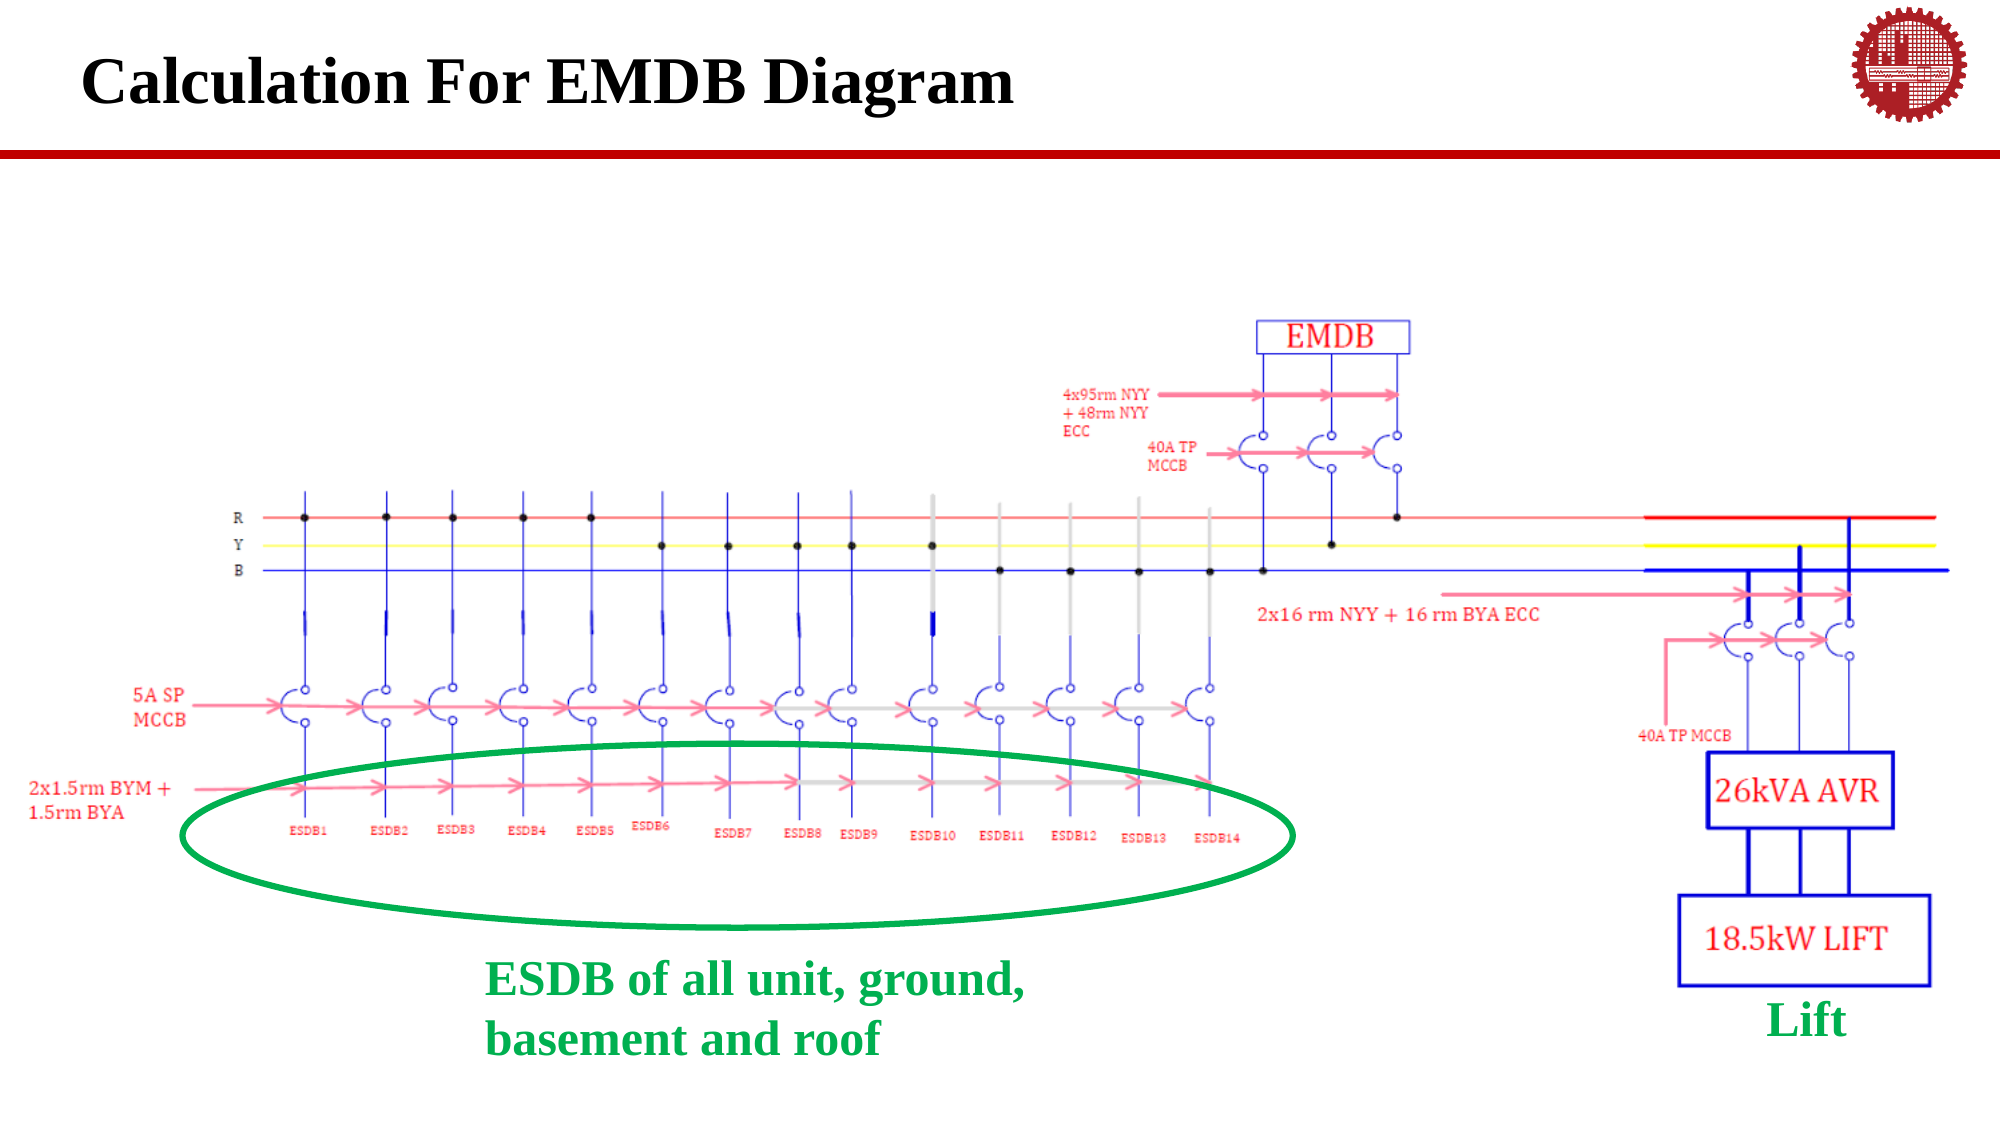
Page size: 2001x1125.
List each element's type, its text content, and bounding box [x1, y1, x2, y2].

text_box Calculation For EMDB Diagram [65, 29, 1527, 124]
picture [0, 281, 1990, 997]
picture [1849, 5, 1968, 123]
text_box ESDB of all unit, ground, basement and roof [470, 997, 1053, 1074]
text_box Lift [1751, 997, 1862, 1054]
